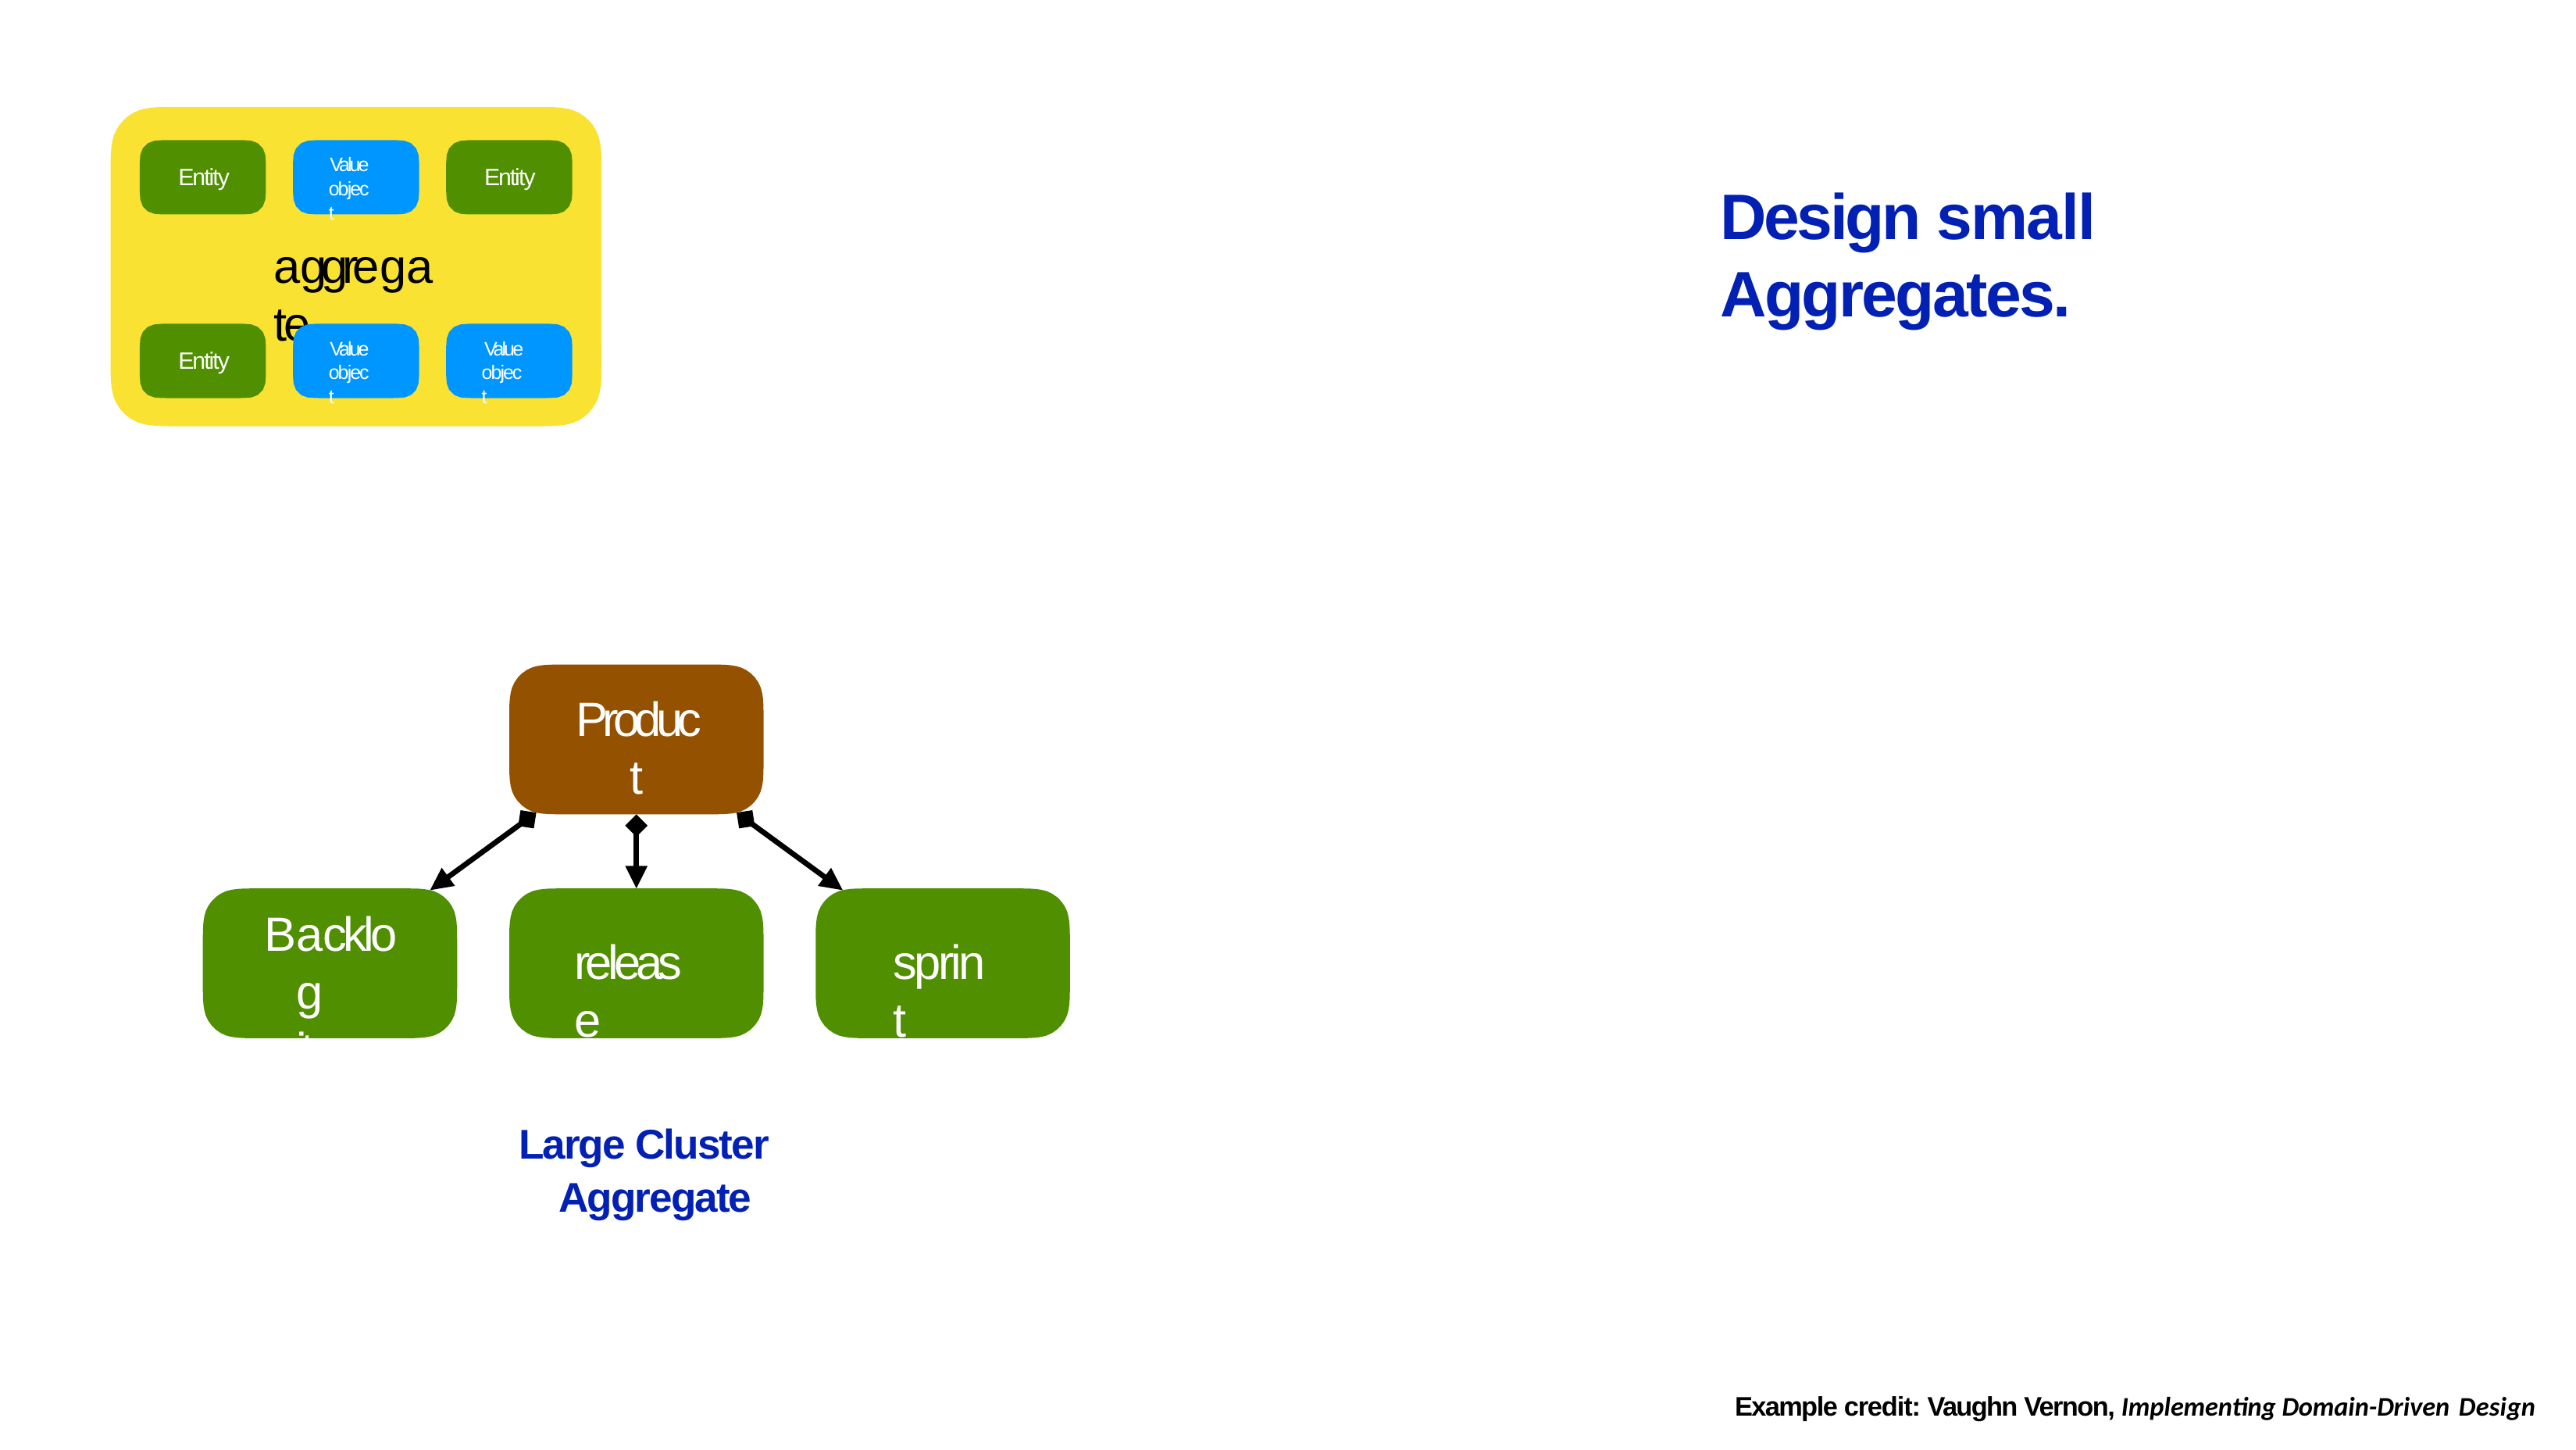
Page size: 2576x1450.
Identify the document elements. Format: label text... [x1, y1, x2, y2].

text_box [509, 888, 764, 1038]
text_box Design small Aggregates. [1718, 173, 2461, 330]
text_box Large Cluster Aggregate [517, 1112, 770, 1221]
text_box [818, 867, 843, 891]
text_box [430, 867, 455, 891]
text_box Product (root) [569, 680, 703, 844]
text_box Entity [483, 159, 536, 219]
text_box [815, 888, 1070, 1038]
text_box Example credit: Vaughn Vernon, Implementing Domain-Driven Design [1732, 1387, 2546, 1421]
text_box [139, 323, 266, 398]
text_box [737, 810, 755, 829]
text_box Entity [177, 343, 230, 402]
text_box [446, 140, 573, 215]
text_box aggregate [272, 233, 442, 351]
text_box Value object [326, 334, 373, 408]
text_box release [573, 929, 702, 1047]
text_box [518, 810, 537, 829]
text_box [293, 323, 419, 398]
text_box Backlog item [262, 901, 398, 1077]
text_box sprint [891, 929, 995, 1047]
text_box [202, 888, 458, 1038]
text_box [139, 140, 266, 215]
text_box Value object [480, 334, 526, 408]
text_box Entity [177, 159, 230, 219]
text_box [625, 814, 648, 838]
text_box [293, 140, 419, 215]
text_box [446, 323, 573, 398]
text_box [110, 106, 602, 427]
text_box [625, 866, 648, 889]
text_box [509, 664, 764, 815]
text_box Value object [326, 149, 373, 224]
